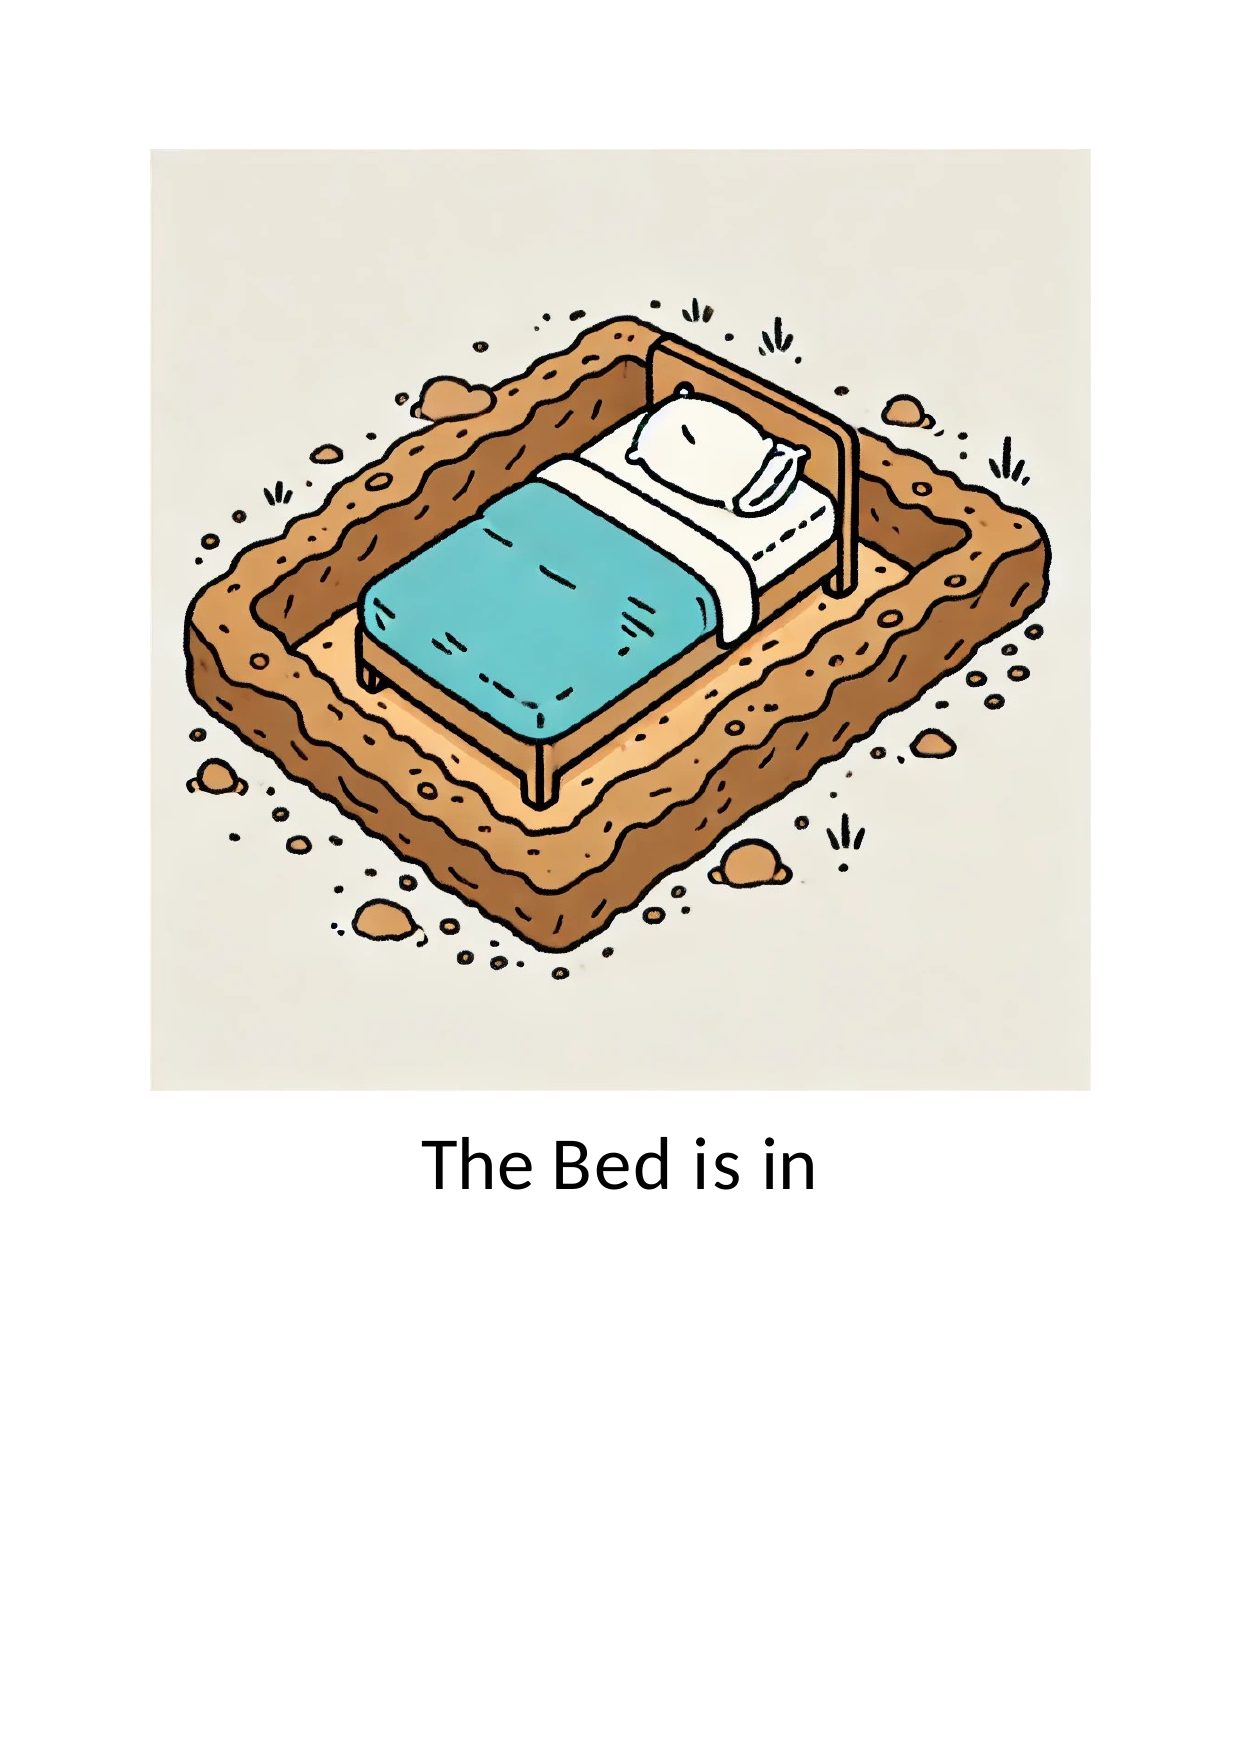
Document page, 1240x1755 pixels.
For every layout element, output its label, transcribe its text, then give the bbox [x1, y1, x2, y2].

text_box The Bed is in [147, 1112, 1091, 1205]
picture [149, 149, 1091, 1091]
